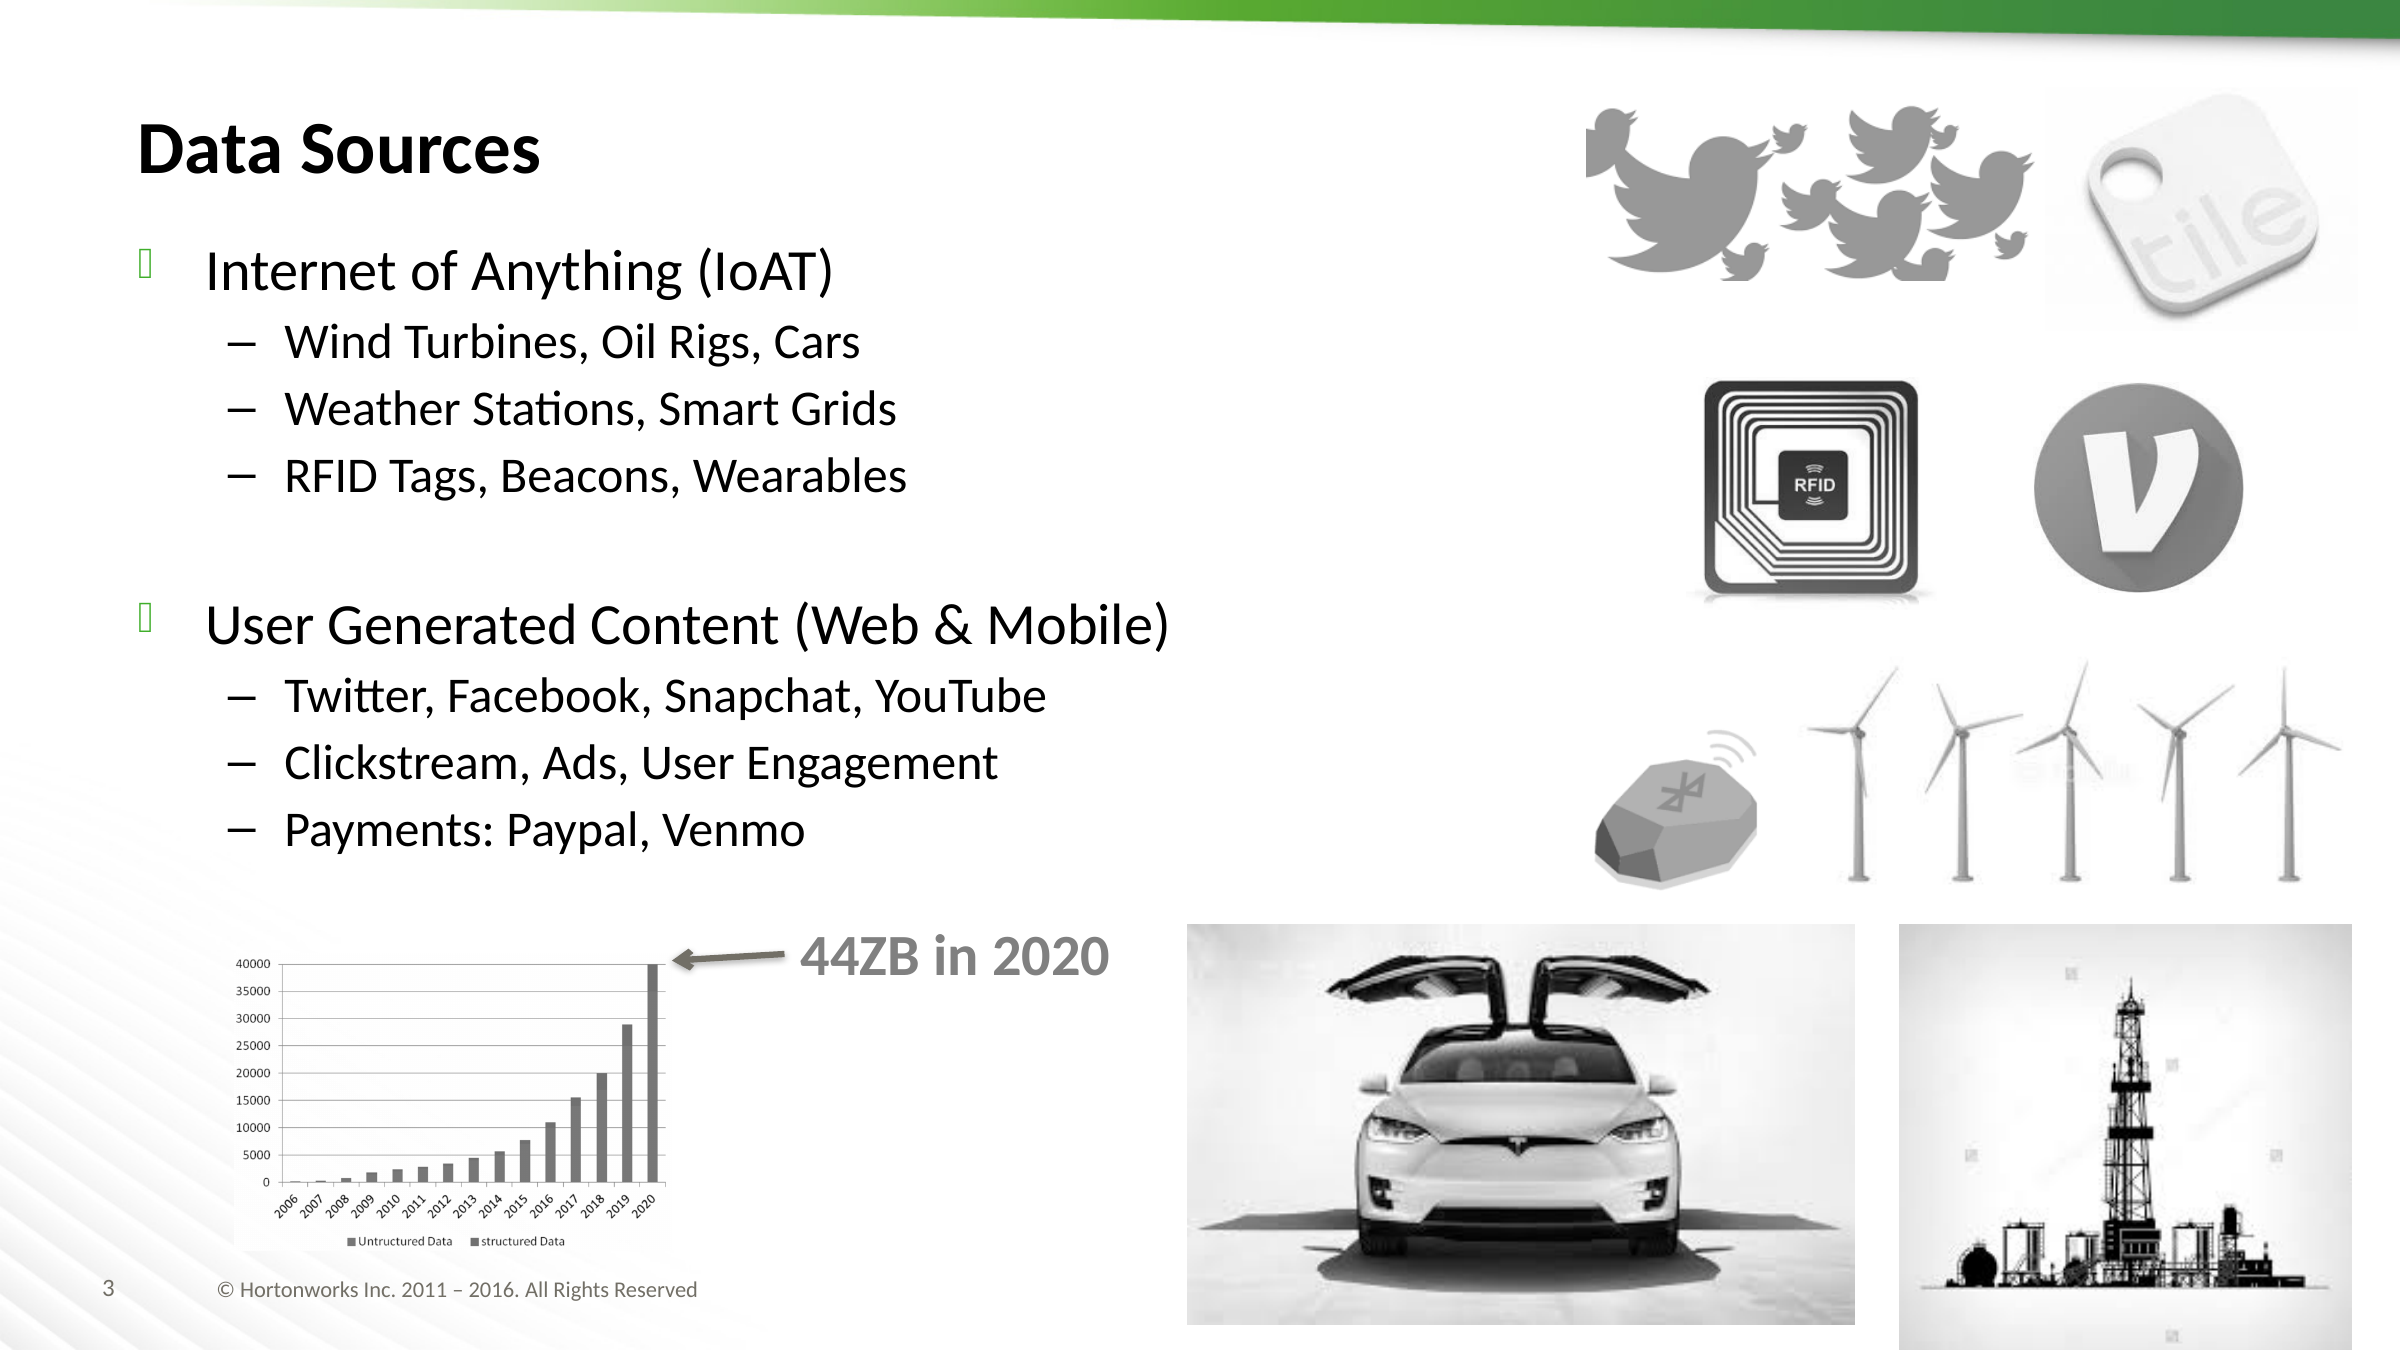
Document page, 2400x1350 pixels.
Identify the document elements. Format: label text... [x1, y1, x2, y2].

list Internet of Anything (IoAT) Wind Turbines, Oil Rigs, Cars Weather Stations, Smart Grids RFID Tags, Beacons, Wearables User Generated Content (Web & Mobile) Twitter, Facebook, Snapchat, YouTube Clickstream, Ads, User Engagement Payments: Paypal, Venmo [138, 240, 2298, 1133]
picture [0, 0, 2400, 1350]
title Data Sources [138, 110, 1581, 191]
text_box 44ZB in 2020 [771, 927, 1141, 988]
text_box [671, 953, 785, 961]
